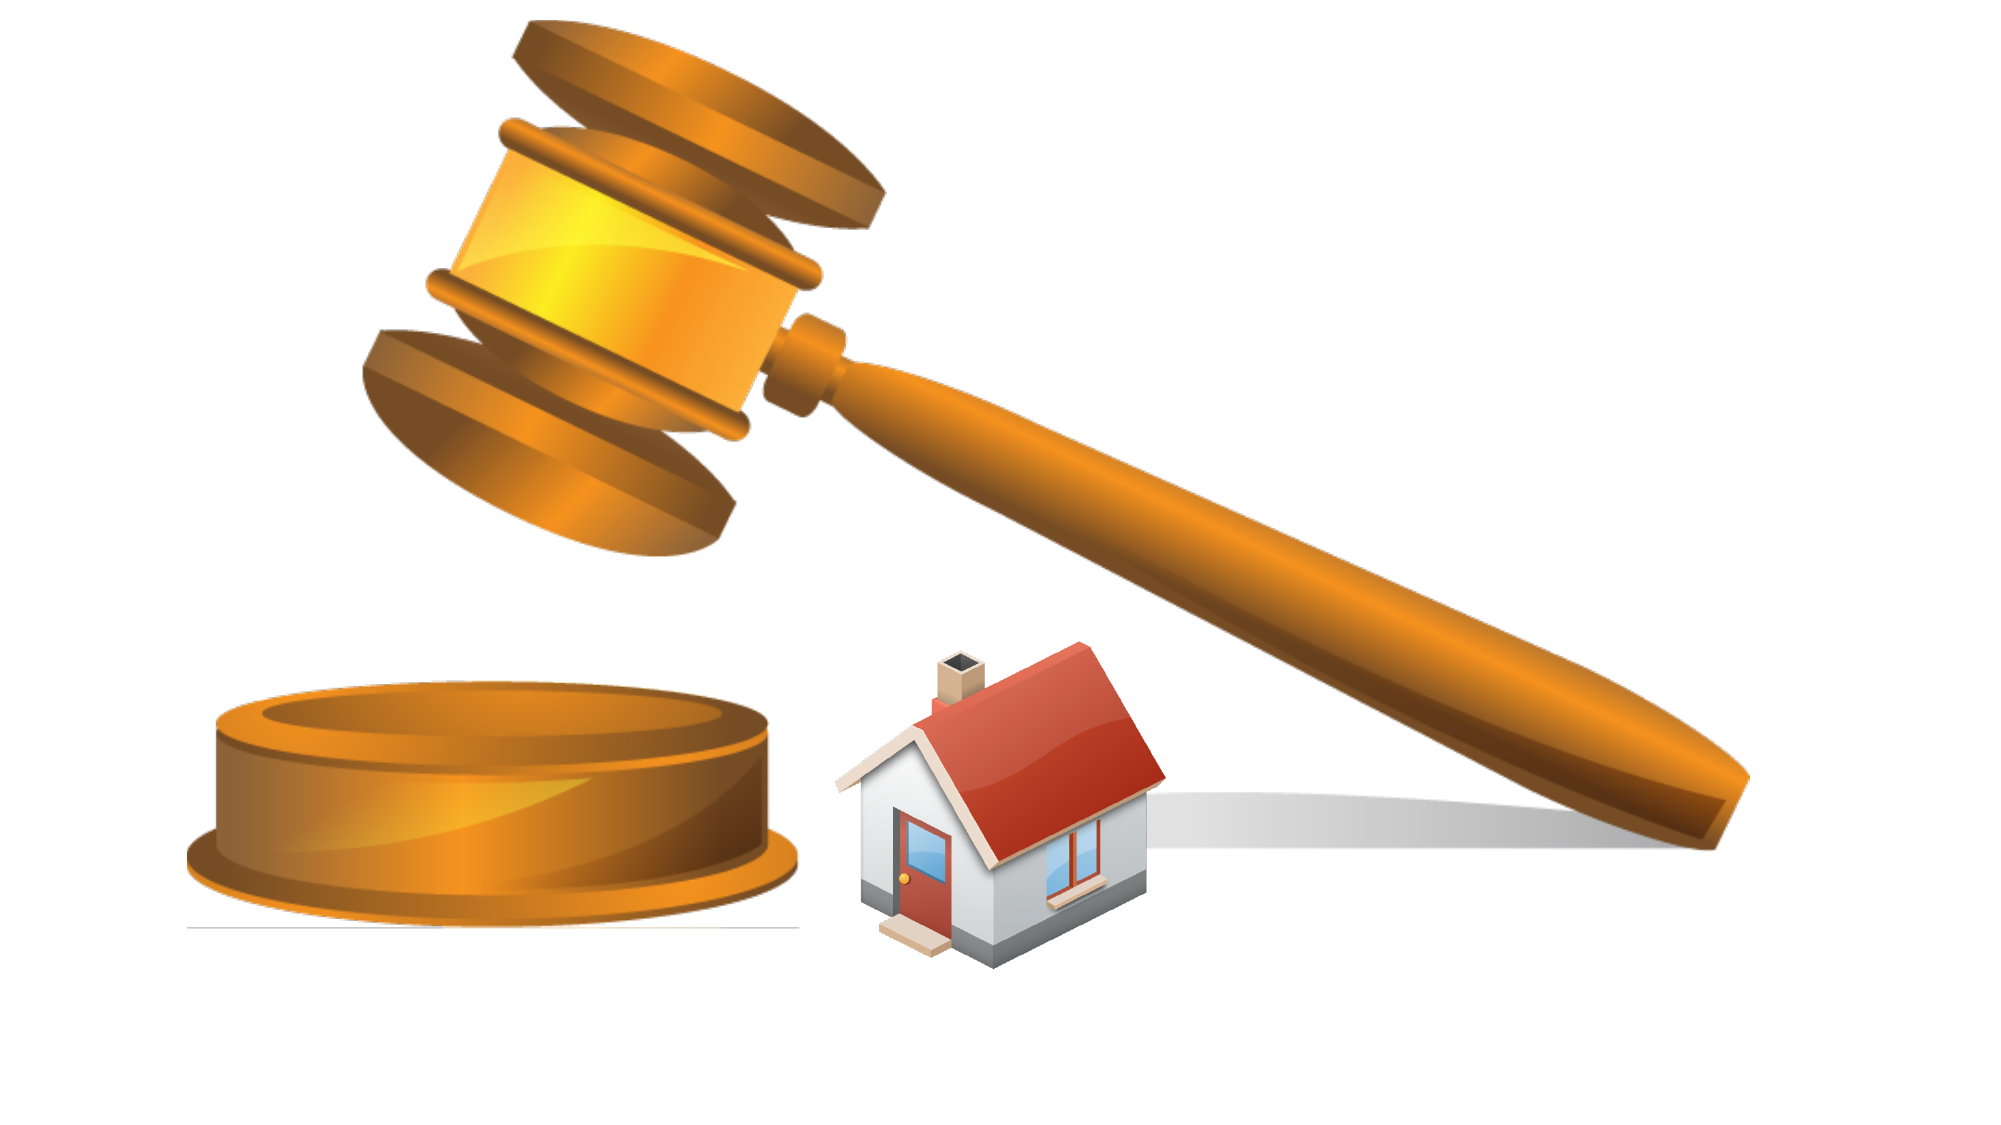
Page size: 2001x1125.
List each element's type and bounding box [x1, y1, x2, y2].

picture [187, 19, 1751, 971]
